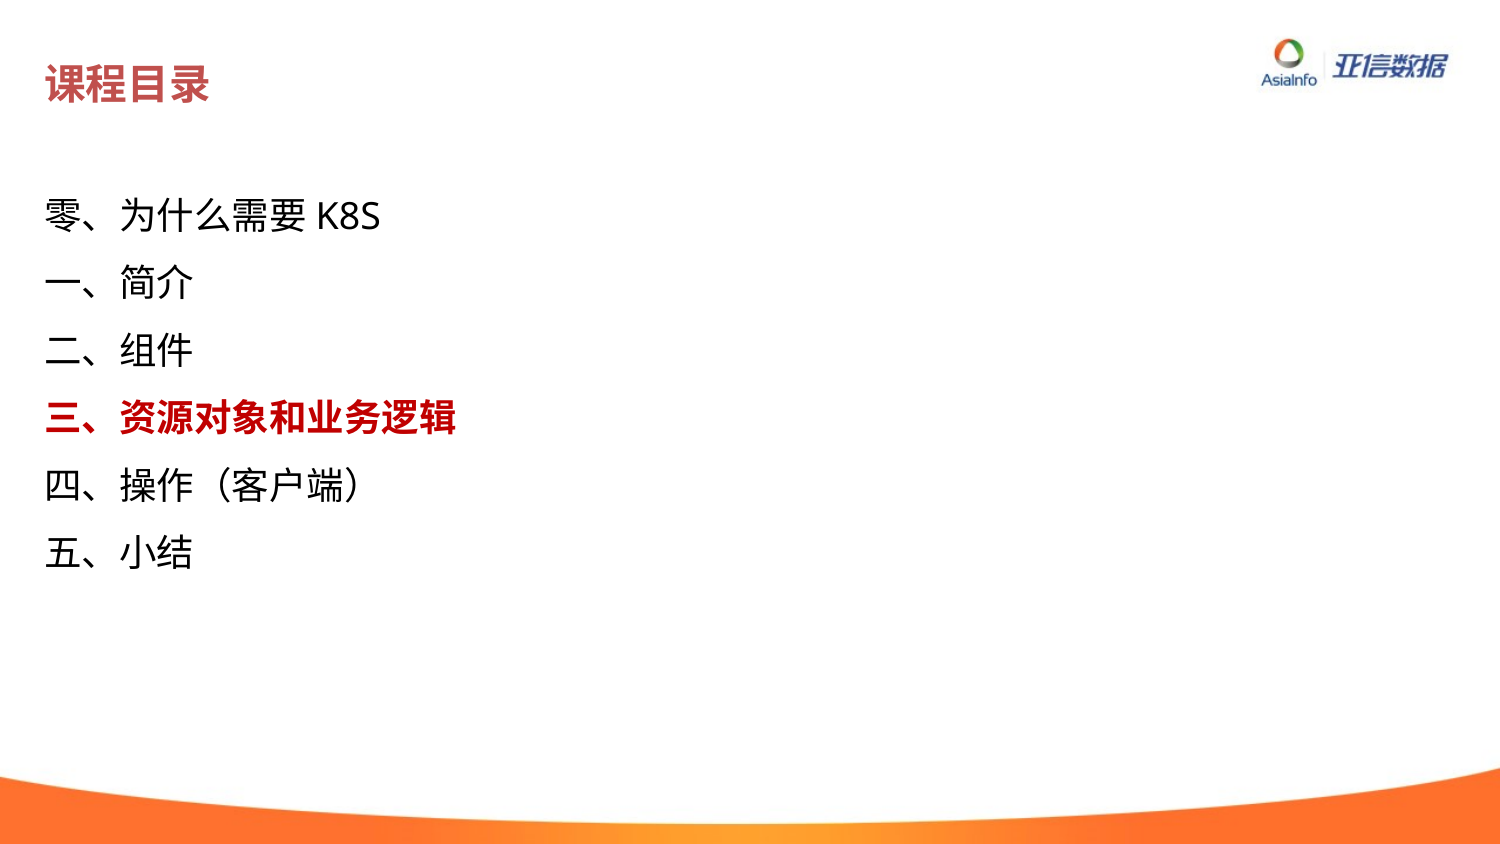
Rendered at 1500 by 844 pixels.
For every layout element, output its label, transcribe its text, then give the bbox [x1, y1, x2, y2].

text_box 零、为什么需要K8S 一、简介 二、组件 三、资源对象和业务逻辑 四、操作（客户端） 五、小结 [29, 161, 963, 582]
title 课程目录 [29, 26, 1477, 116]
picture [0, 0, 1500, 844]
